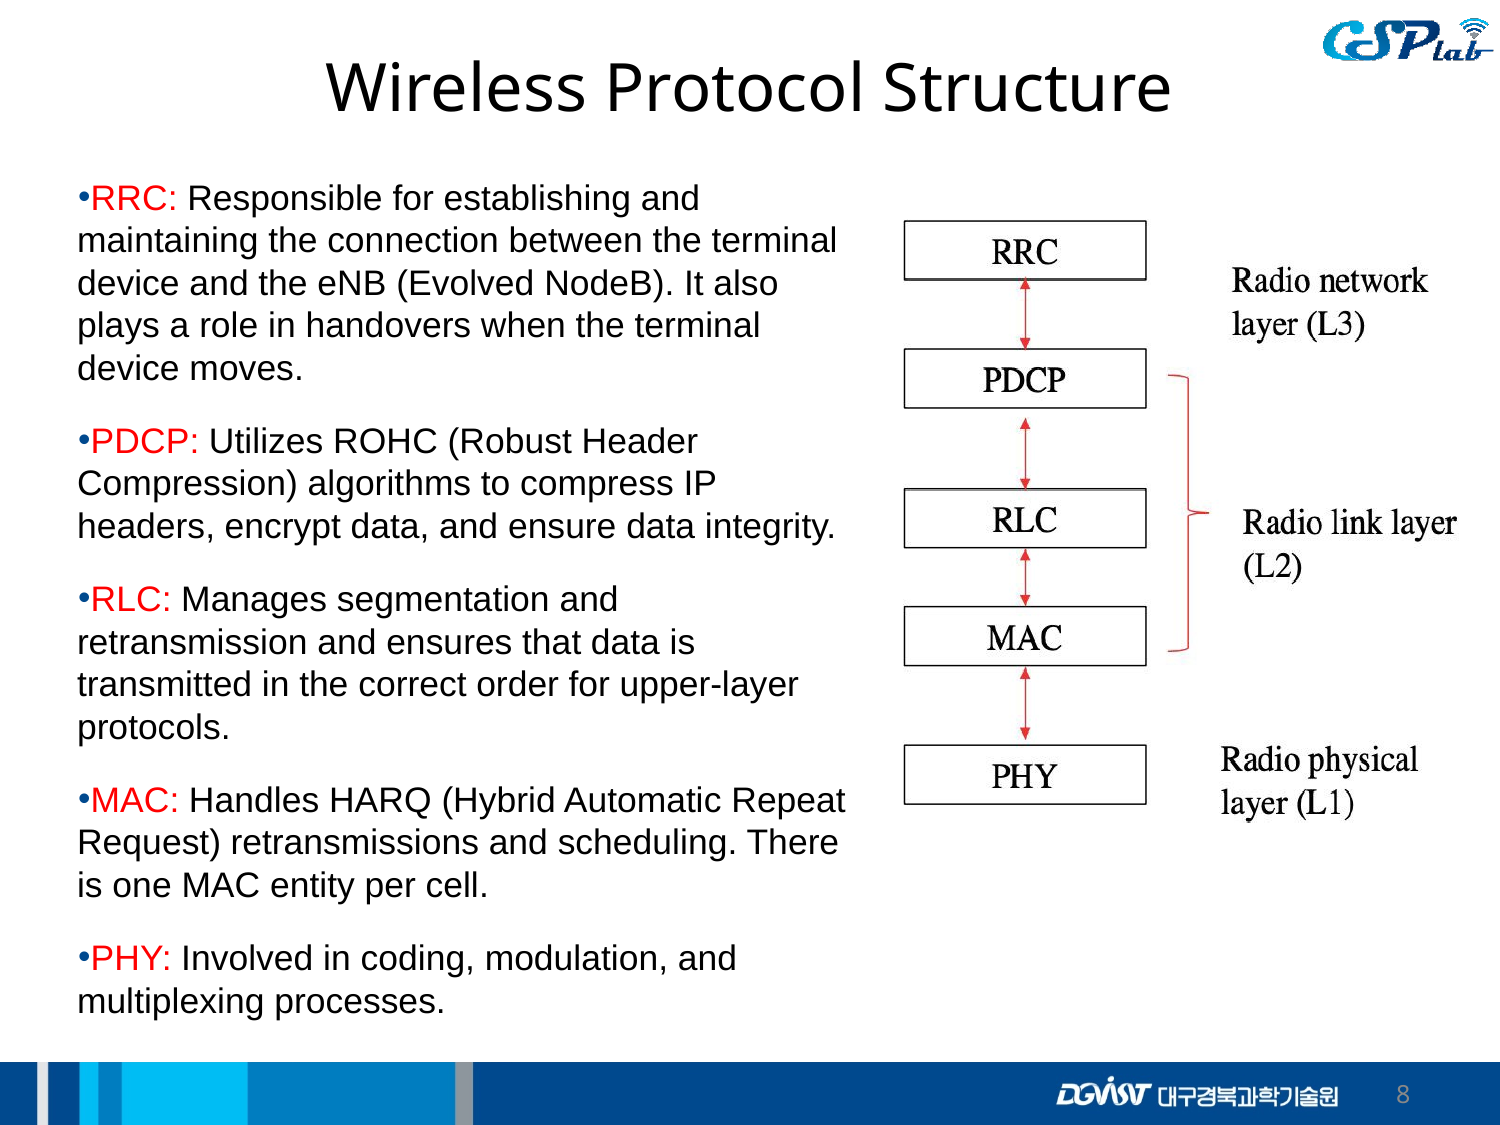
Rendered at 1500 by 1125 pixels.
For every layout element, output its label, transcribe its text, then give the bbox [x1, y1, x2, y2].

title Wireless Protocol Structure [75, 45, 1425, 126]
picture [903, 219, 1459, 823]
slide_number ‹#› [1075, 1065, 1426, 1125]
picture [455, 1062, 1500, 1125]
picture [0, 1062, 78, 1125]
picture [1322, 7, 1494, 78]
text_box RRC: Responsible for establishing and maintaining the connection between the terminal device and the eNB (Evolved NodeB). It also plays a role in handovers when the terminal device moves. PDCP: Utilizes ROHC (Robust Header Compression) algorithms to compress IP headers, encrypt data, and ensure data integrity. RLC: Manages segmentation and retransmission and ensures that data is transmitted in the correct order for upper-layer protocols. MAC: Handles HARQ (Hybrid Automatic Repeat Request) retransmissions and scheduling. There is one MAC entity per cell. PHY: Involved in coding, modulation, and multiplexing processes. [74, 172, 857, 1111]
